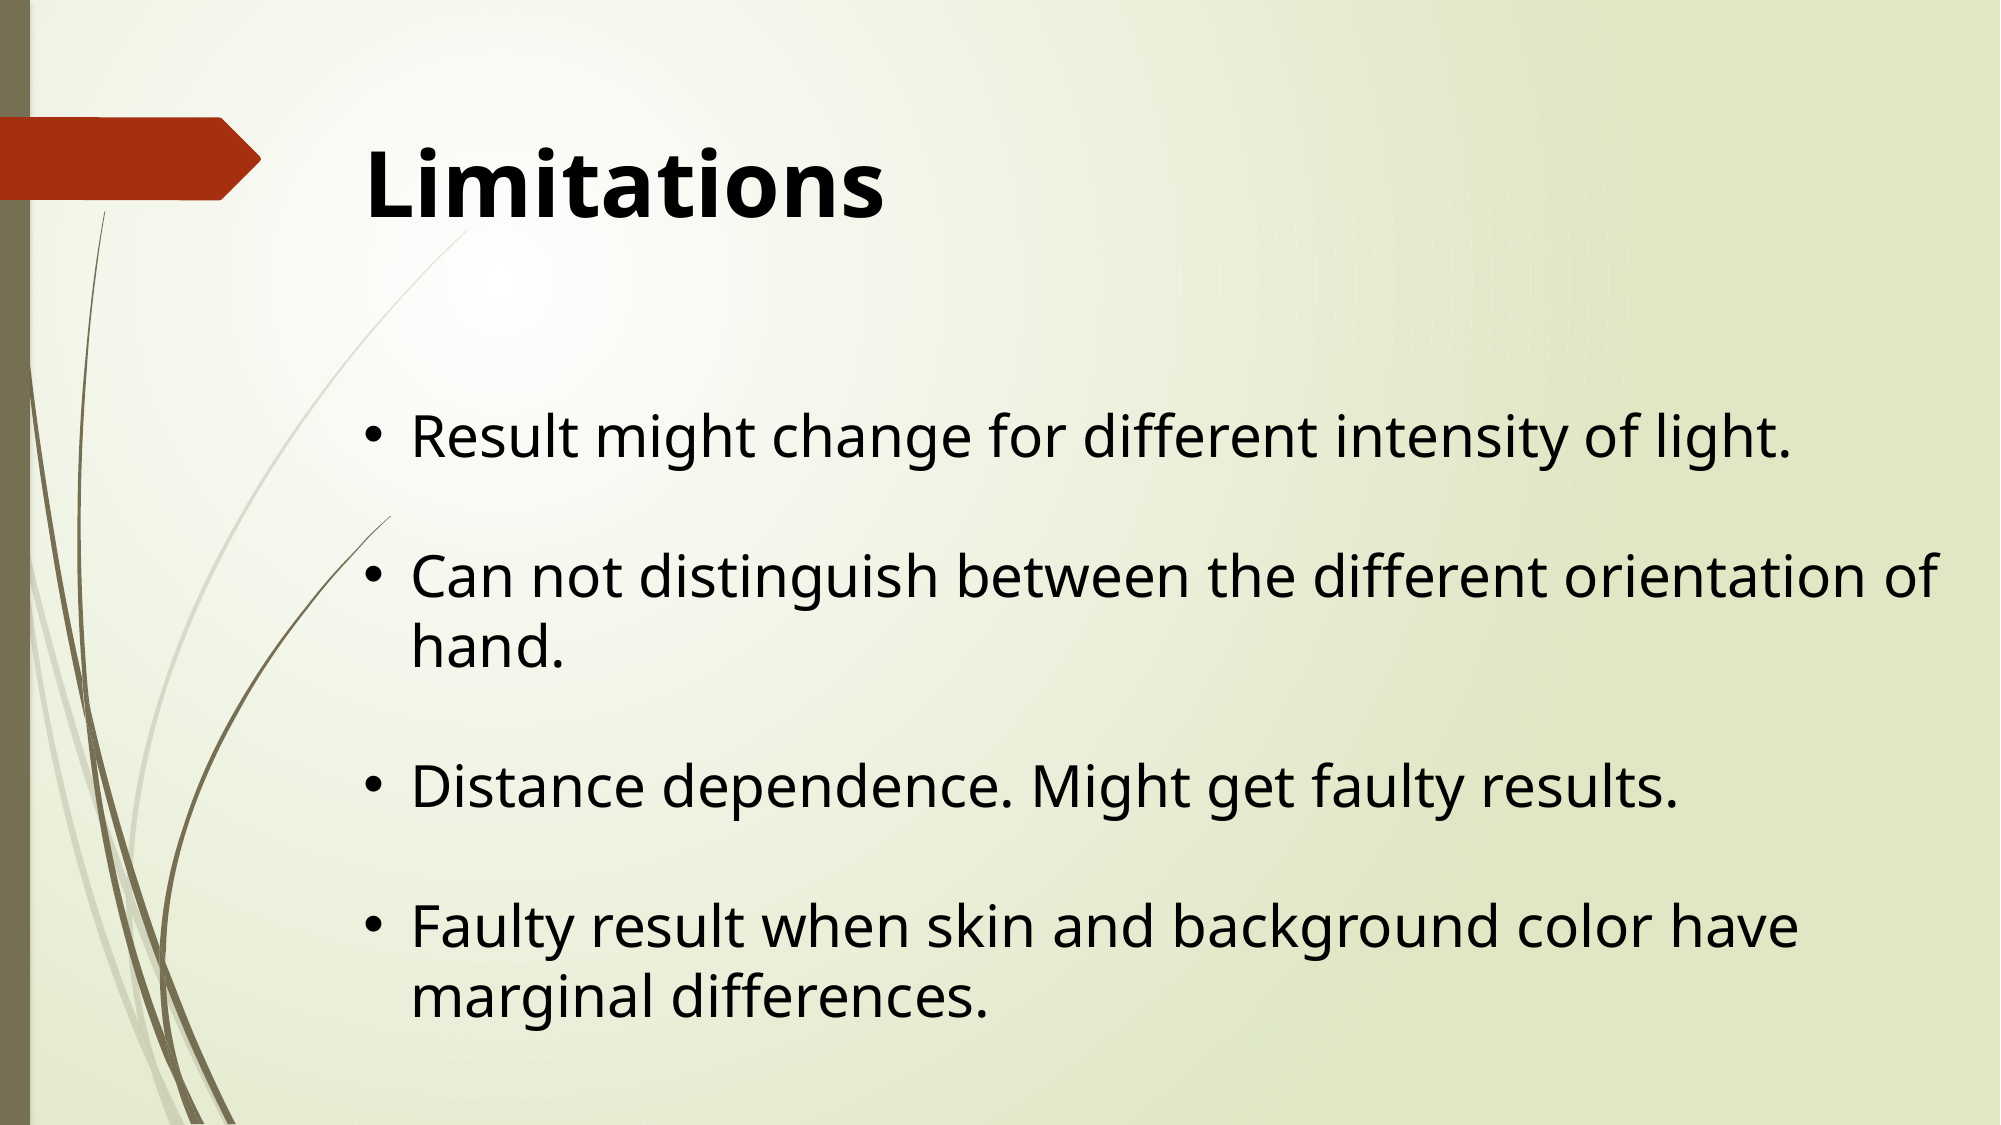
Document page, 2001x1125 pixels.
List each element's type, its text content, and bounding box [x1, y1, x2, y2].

text_box Result might change for different intensity of light. Can not distinguish between the different orientation of hand. Distance dependence. Might get faulty results. Faulty result when skin and background color have marginal differences. [348, 391, 1960, 1036]
text_box Limitations [348, 118, 1092, 354]
